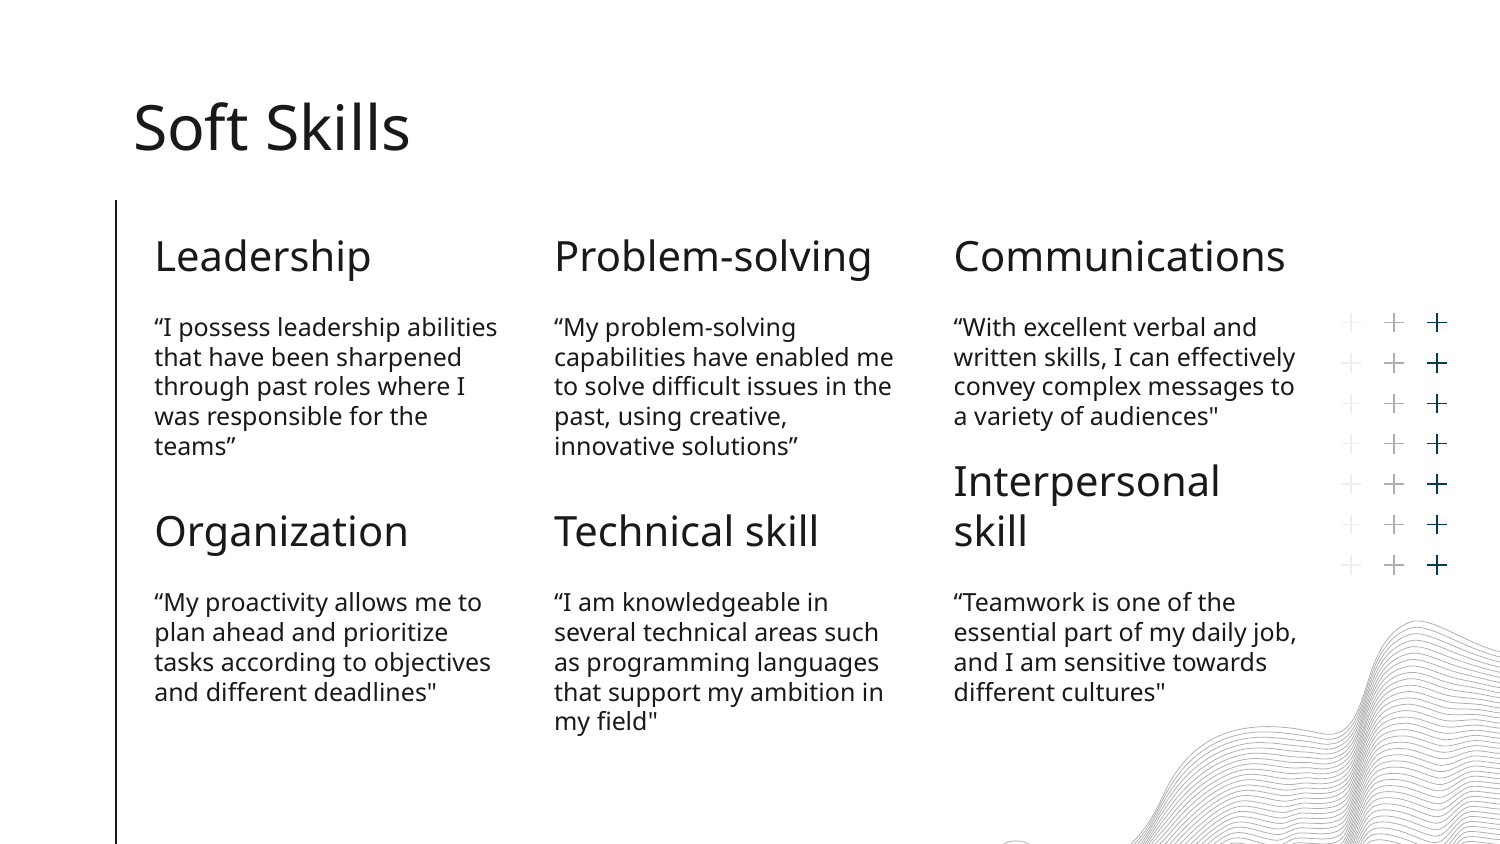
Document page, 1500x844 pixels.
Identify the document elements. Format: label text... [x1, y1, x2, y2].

subtitle Communications [938, 215, 1319, 295]
subtitle Interpersonal skill [938, 491, 1319, 571]
subtitle Problem-solving [539, 215, 919, 295]
subtitle “My problem-solving capabilities have enabled me to solve difficult issues in the past, using creative, innovative solutions” [539, 296, 919, 470]
subtitle “My proactivity allows me to plan ahead and prioritize tasks according to objectives and different deadlines" [139, 571, 520, 745]
title Soft Skills [118, 72, 1382, 167]
subtitle “I possess leadership abilities that have been sharpened through past roles where I was responsible for the teams” [139, 296, 520, 470]
subtitle Technical skill [539, 491, 919, 571]
subtitle Organization [139, 491, 520, 571]
subtitle “With excellent verbal and written skills, I can effectively convey complex messages to a variety of audiences" [938, 296, 1319, 470]
subtitle “I am knowledgeable in several technical areas such as programming languages that support my ambition in my field" [539, 571, 919, 745]
subtitle Leadership [139, 215, 520, 295]
subtitle “Teamwork is one of the essential part of my daily job, and I am sensitive towards different cultures" [938, 571, 1319, 745]
